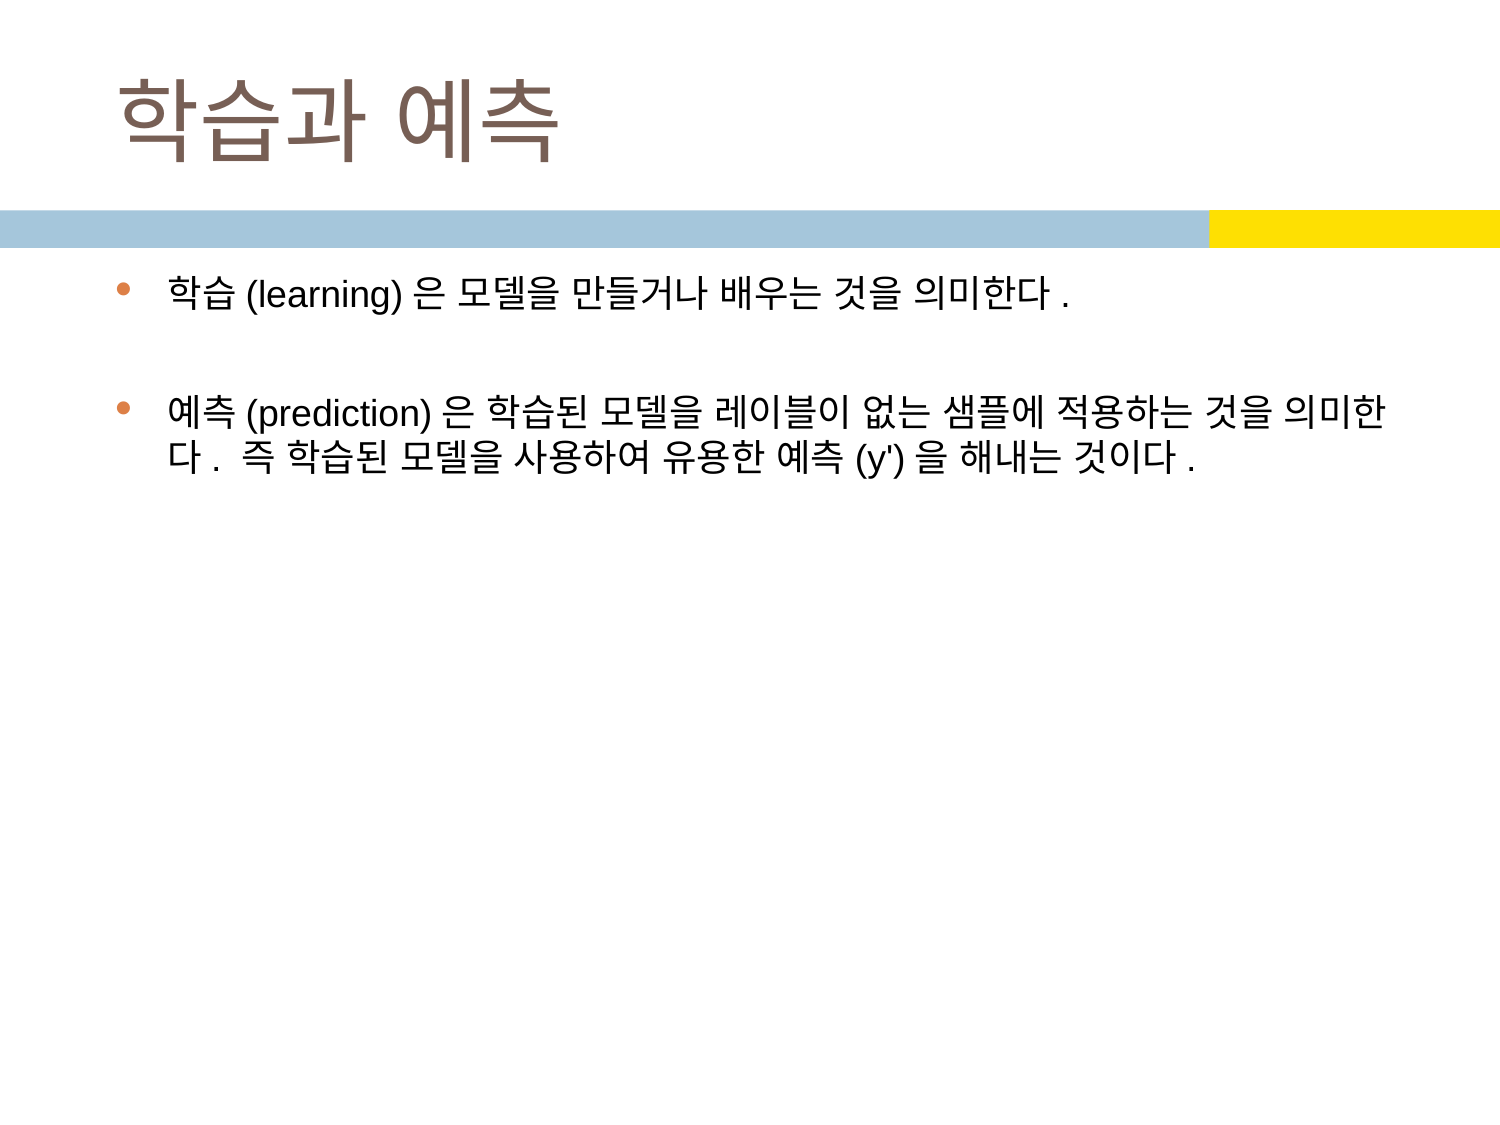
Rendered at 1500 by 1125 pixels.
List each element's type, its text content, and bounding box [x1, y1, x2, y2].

list 학습(learning)은 모델을 만들거나 배우는 것을 의미한다. 예측(prediction)은 학습된 모델을 레이블이 없는 샘플에 적용하는 것을 의미한다. 즉 학습된 모델을 사용하여 유용한 예측(y')을 해내는 것이다. [100, 262, 1438, 1000]
title 학습과 예측 [100, 37, 1438, 200]
